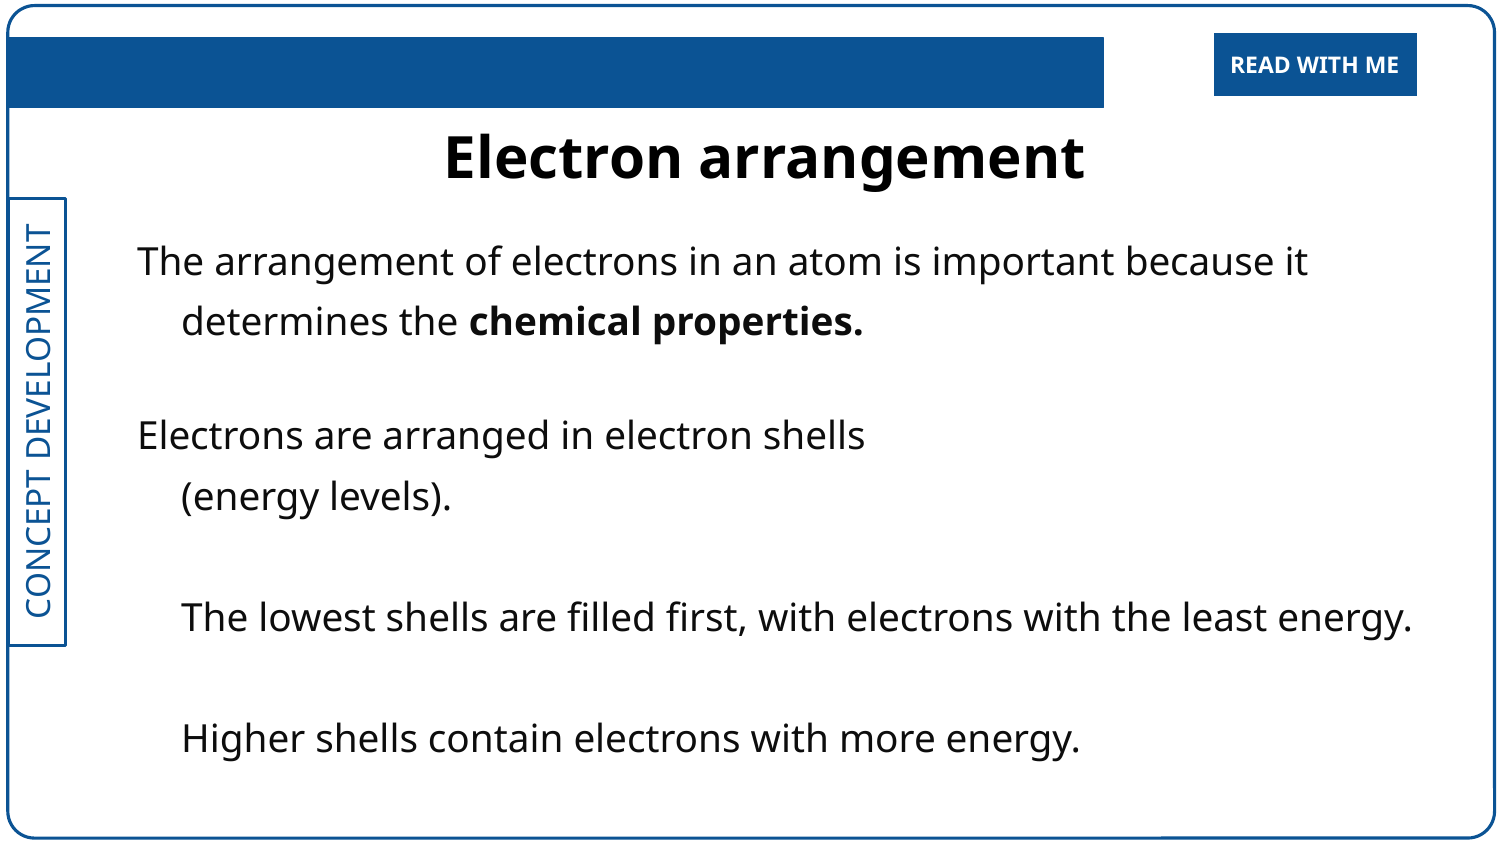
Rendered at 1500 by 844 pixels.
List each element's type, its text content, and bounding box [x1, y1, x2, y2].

text_box The arrangement of electrons in an atom is important because it determines the chemical properties. Electrons are arranged in electron shells (energy levels). The lowest shells are filled first, with electrons with the least energy. Higher shells contain electrons with more energy. [107, 210, 1451, 824]
table_header READ WITH ME [1216, 35, 1415, 95]
text_box Electron arrangement [429, 112, 1137, 198]
